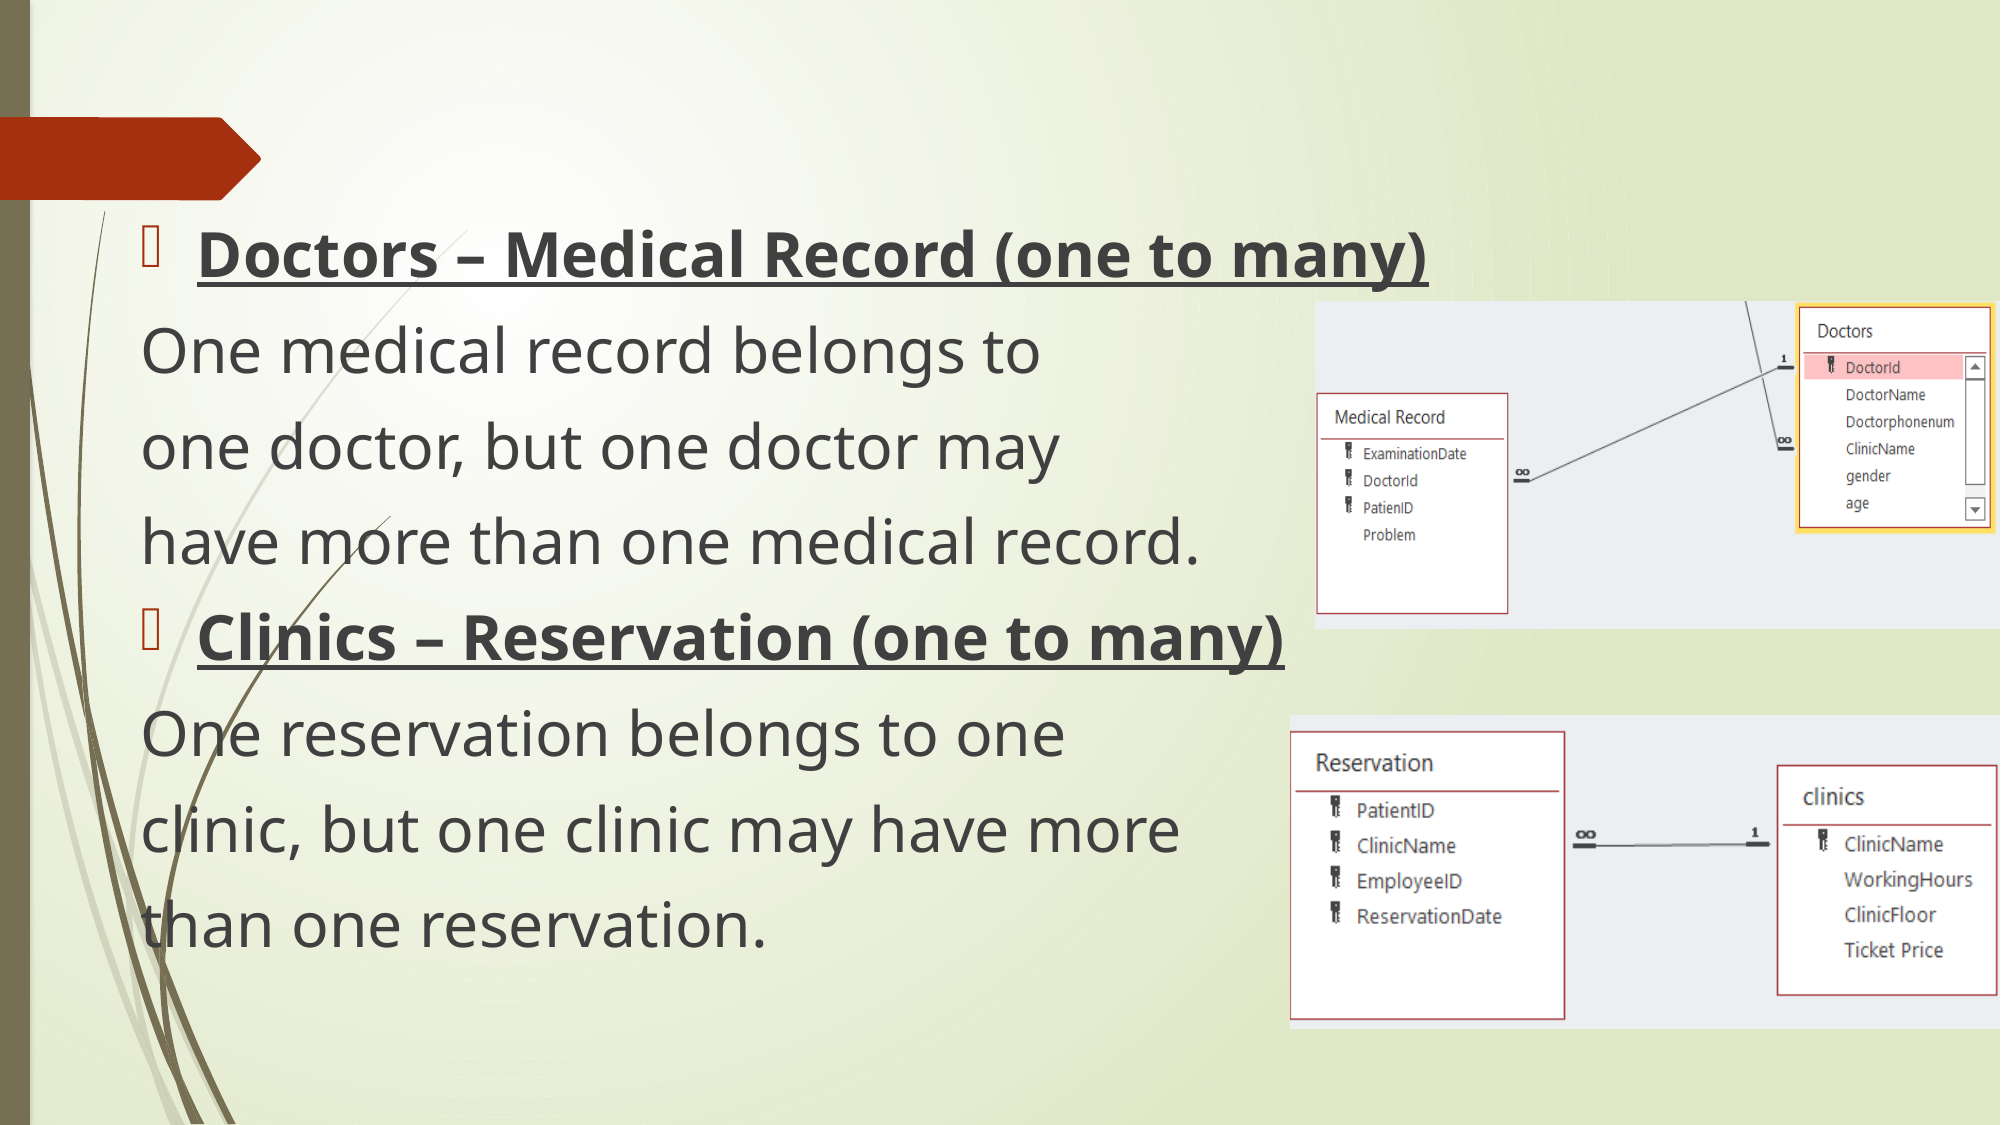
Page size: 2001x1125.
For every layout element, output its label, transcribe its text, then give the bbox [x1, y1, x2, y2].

list Doctors – Medical Record (one to many) One medical record belongs to one doctor, but one doctor may have more than one medical record. Clinics – Reservation (one to many) One reservation belongs to one clinic, but one clinic may have more than one reservation. [125, 111, 2000, 1125]
picture [1314, 300, 2000, 630]
picture [1289, 714, 2000, 1029]
